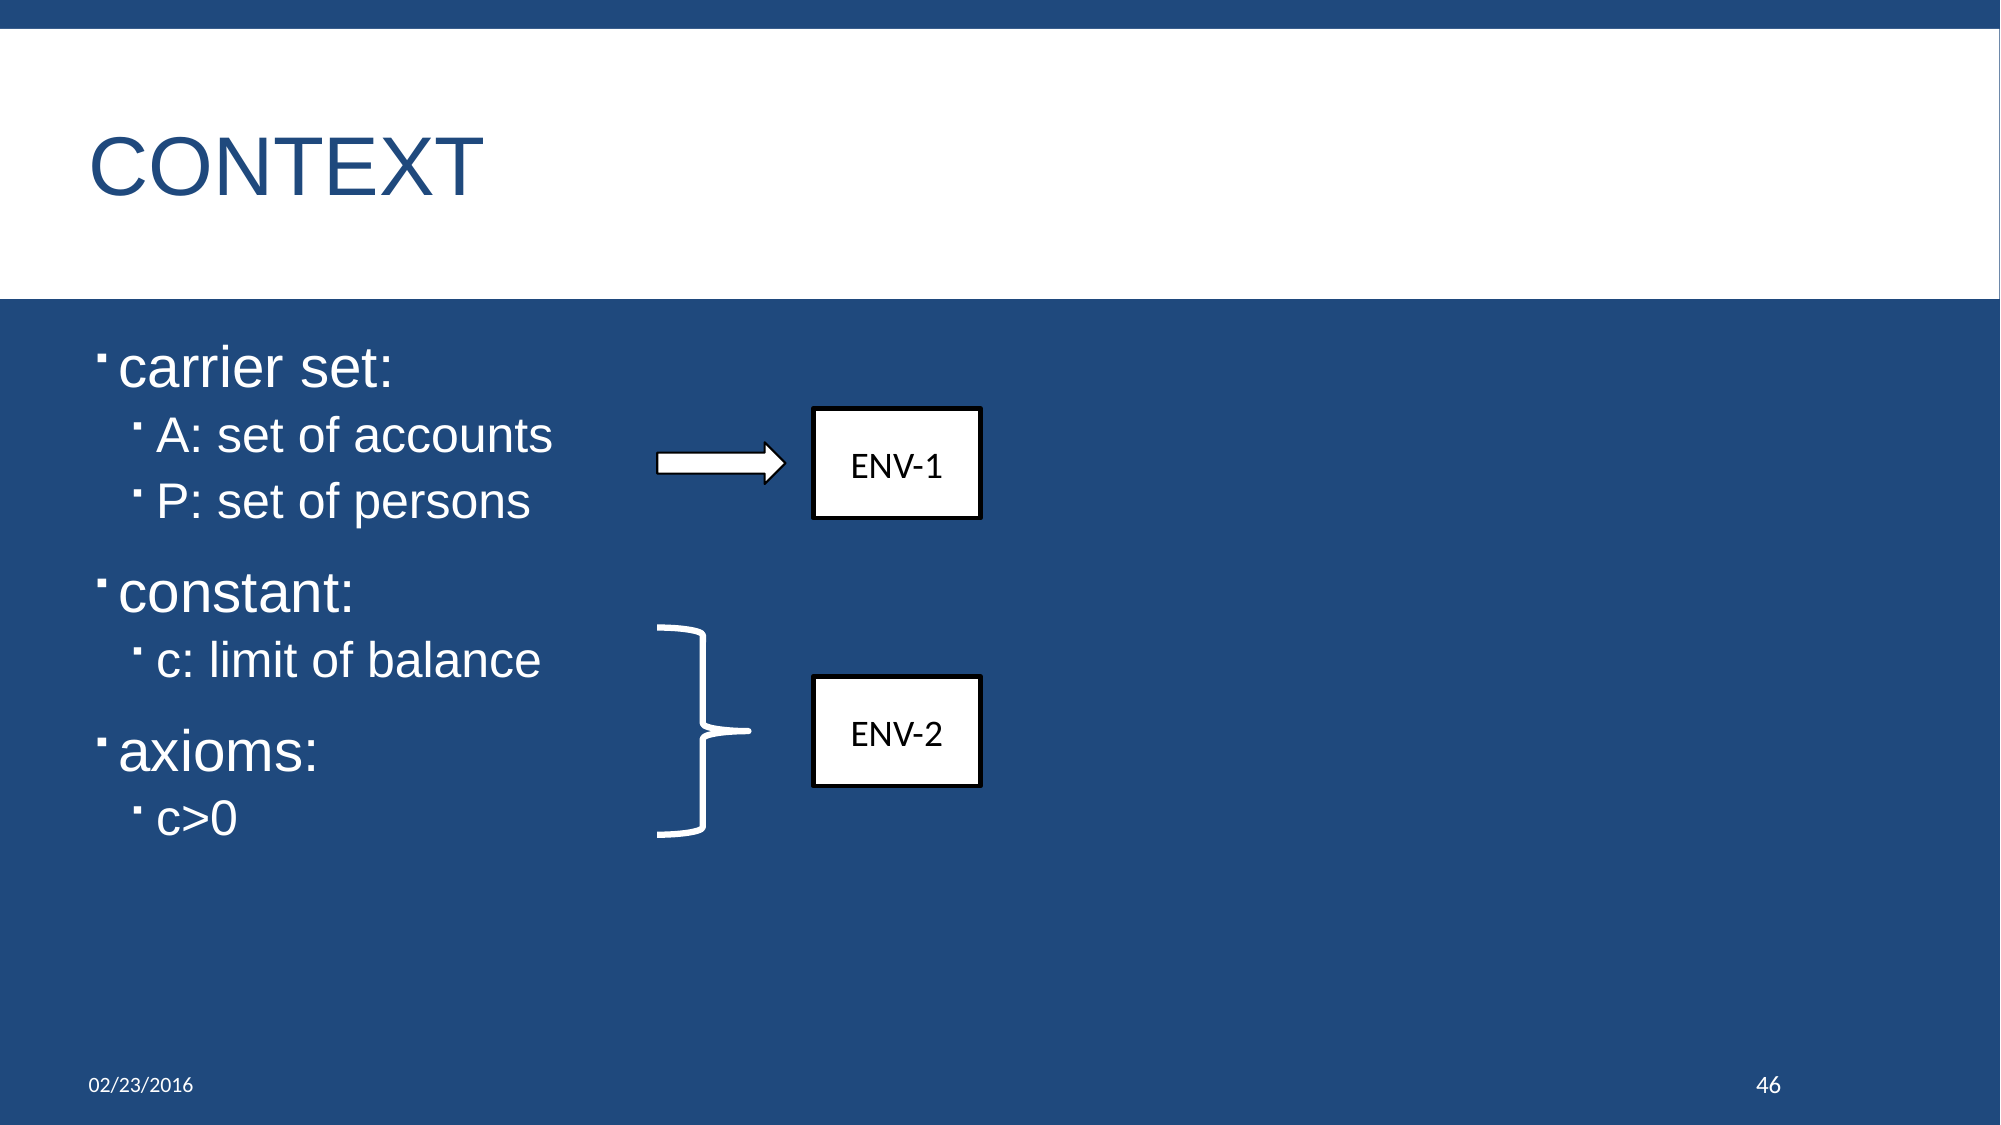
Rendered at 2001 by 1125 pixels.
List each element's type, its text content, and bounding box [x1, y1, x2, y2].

title Context [73, 46, 1924, 295]
list carrier set: A: set of accounts P: set of persons constant: c: limit of balance axioms: c>0 [73, 329, 1924, 1020]
slide_number 46 [1748, 1053, 1924, 1114]
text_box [656, 407, 981, 835]
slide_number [73, 1053, 690, 1114]
